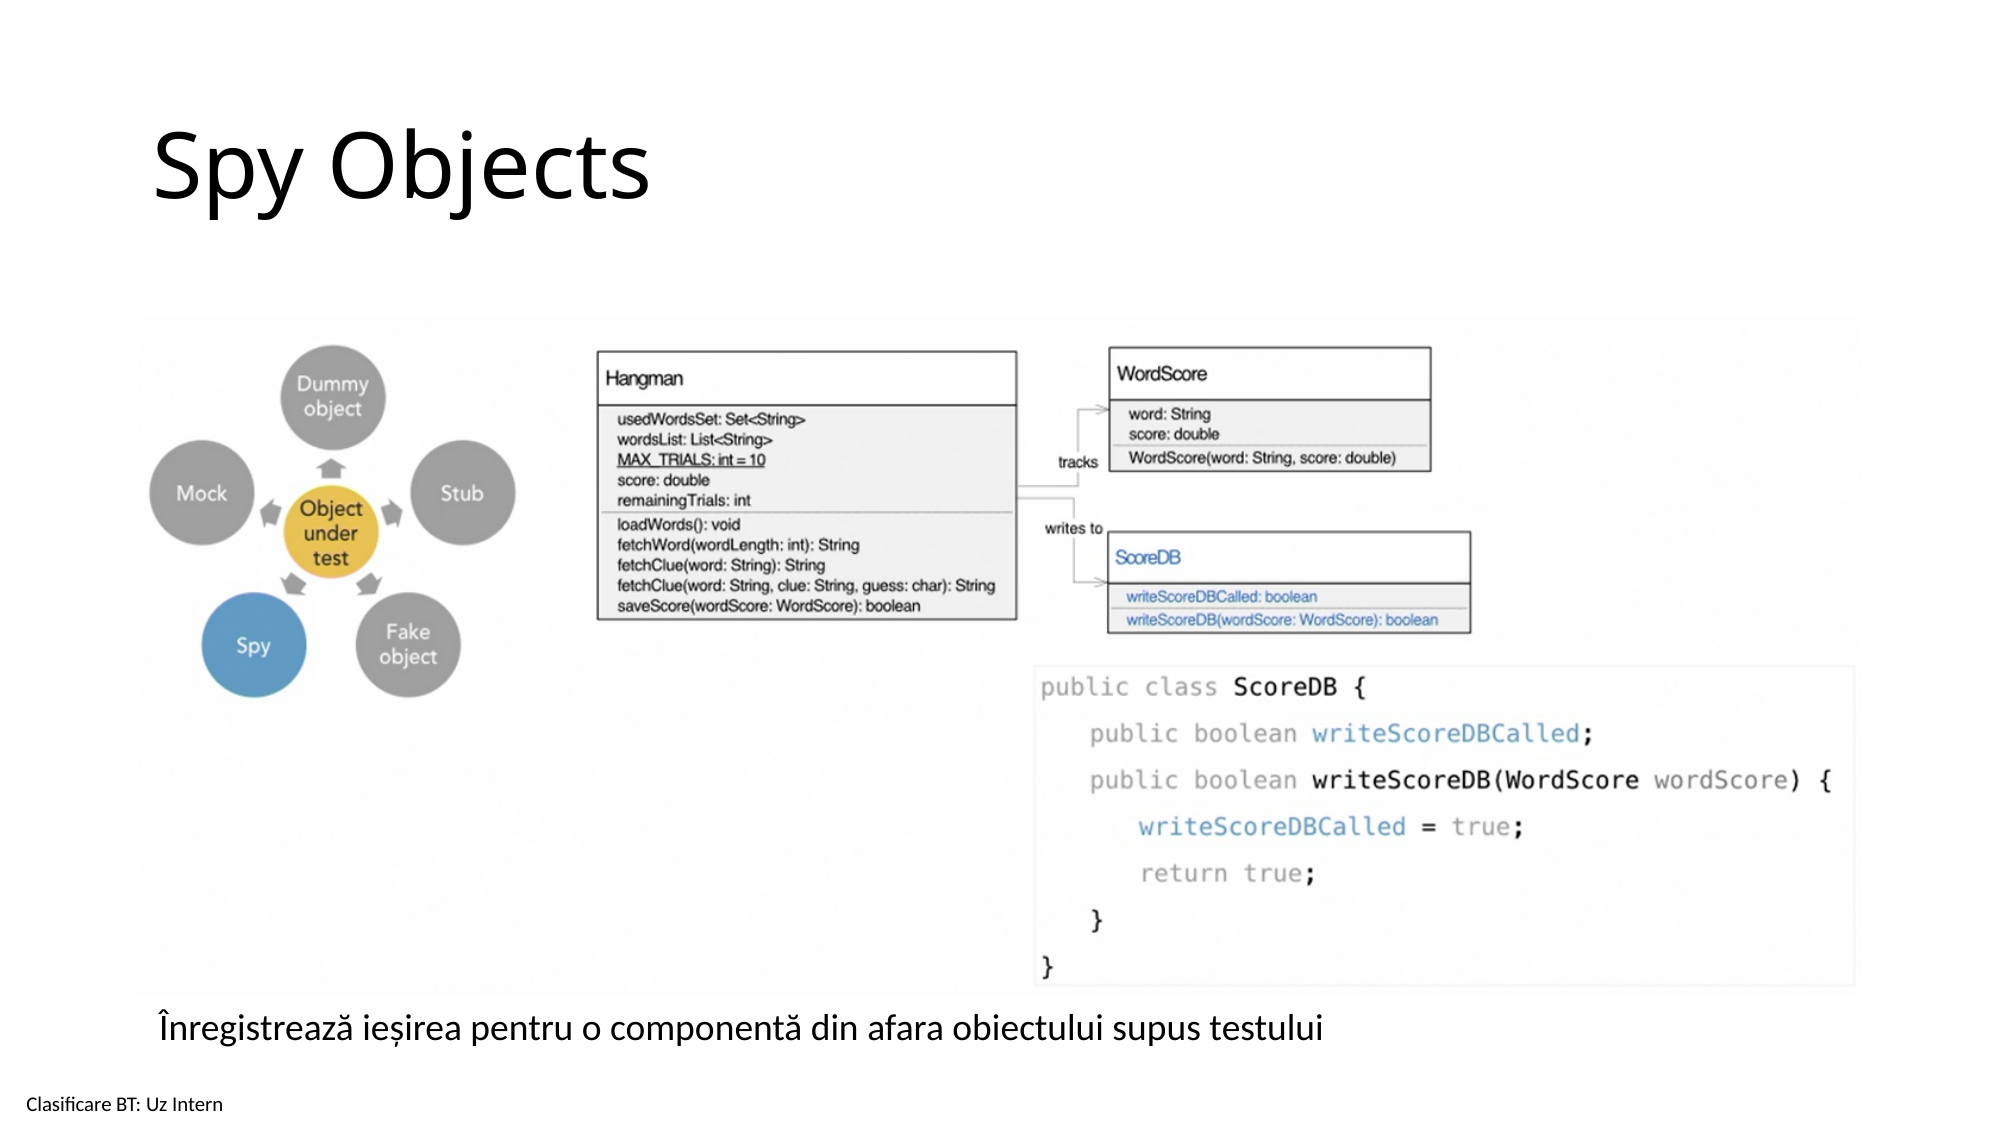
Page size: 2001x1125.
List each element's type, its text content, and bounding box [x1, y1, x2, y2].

title Spy Objects [137, 59, 1863, 278]
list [137, 316, 1863, 996]
text_box Înregistrează ieșirea pentru o componentă din afara obiectului supus testului [144, 996, 1340, 1056]
